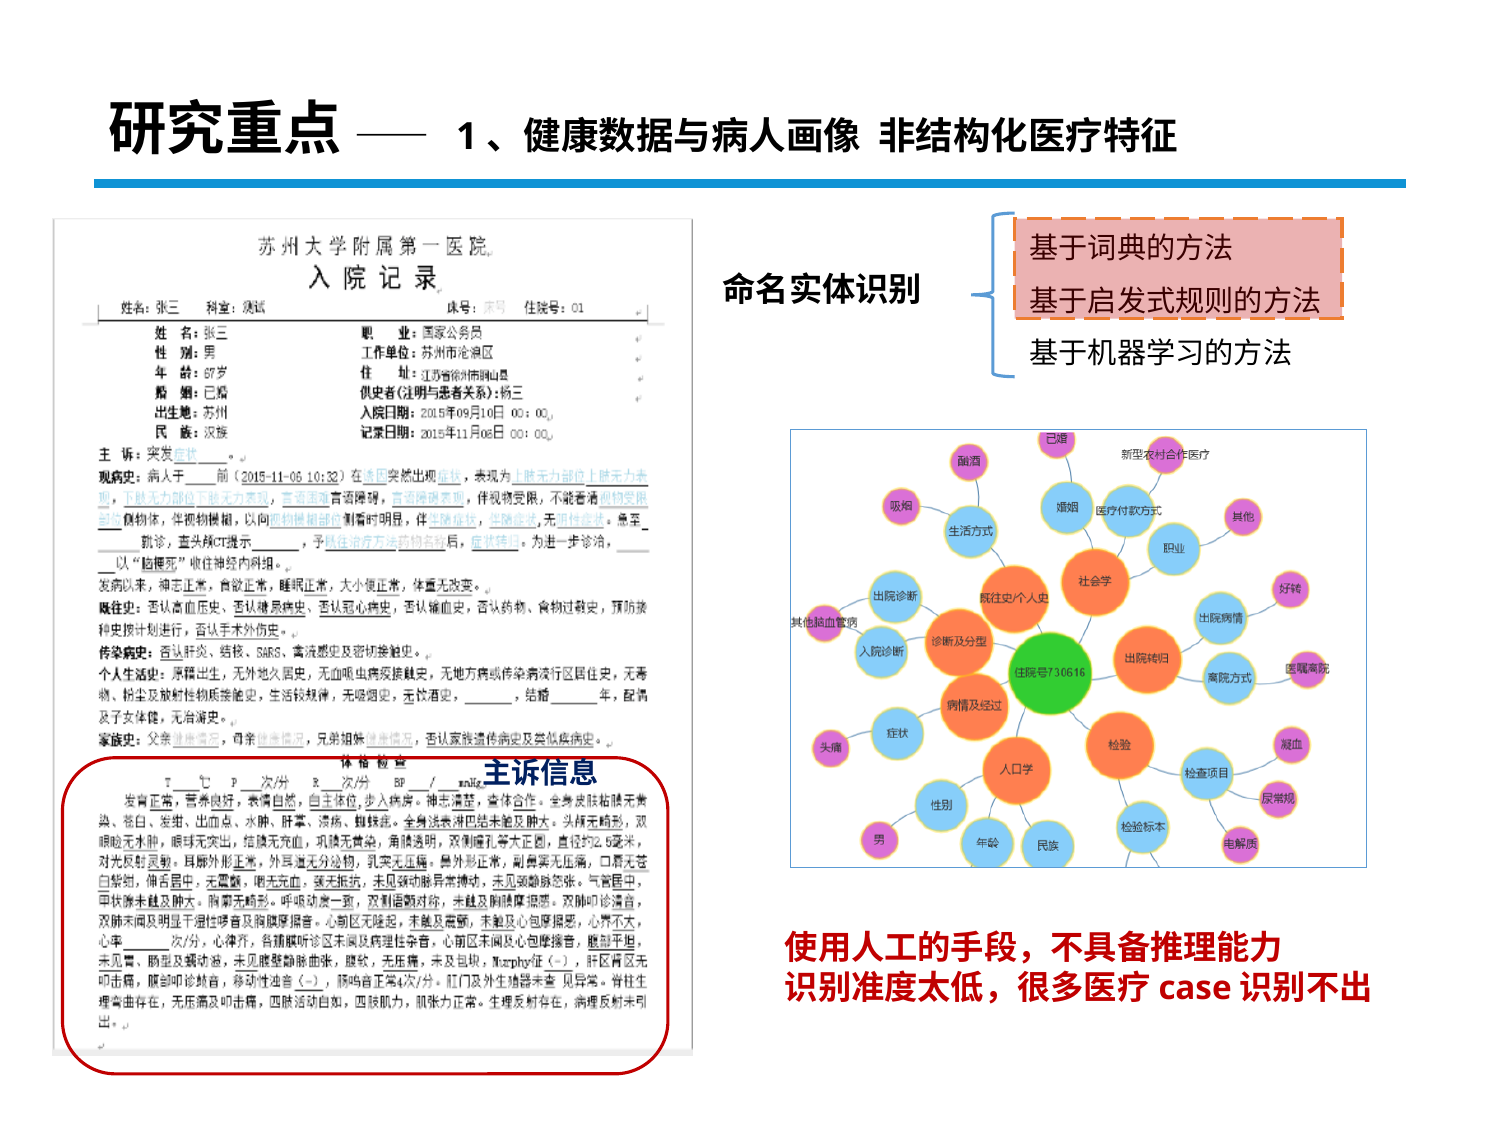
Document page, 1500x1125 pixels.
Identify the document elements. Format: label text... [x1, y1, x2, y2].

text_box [52, 218, 692, 1074]
picture [790, 429, 1367, 868]
title 研究重点 —— 1、健康数据与病人画像 非结构化医疗特征 [93, 83, 1388, 178]
text_box 使用人工的手段，不具备推理能力 识别准度太低，很多医疗case识别不出 [770, 918, 1388, 1014]
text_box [705, 204, 1369, 379]
